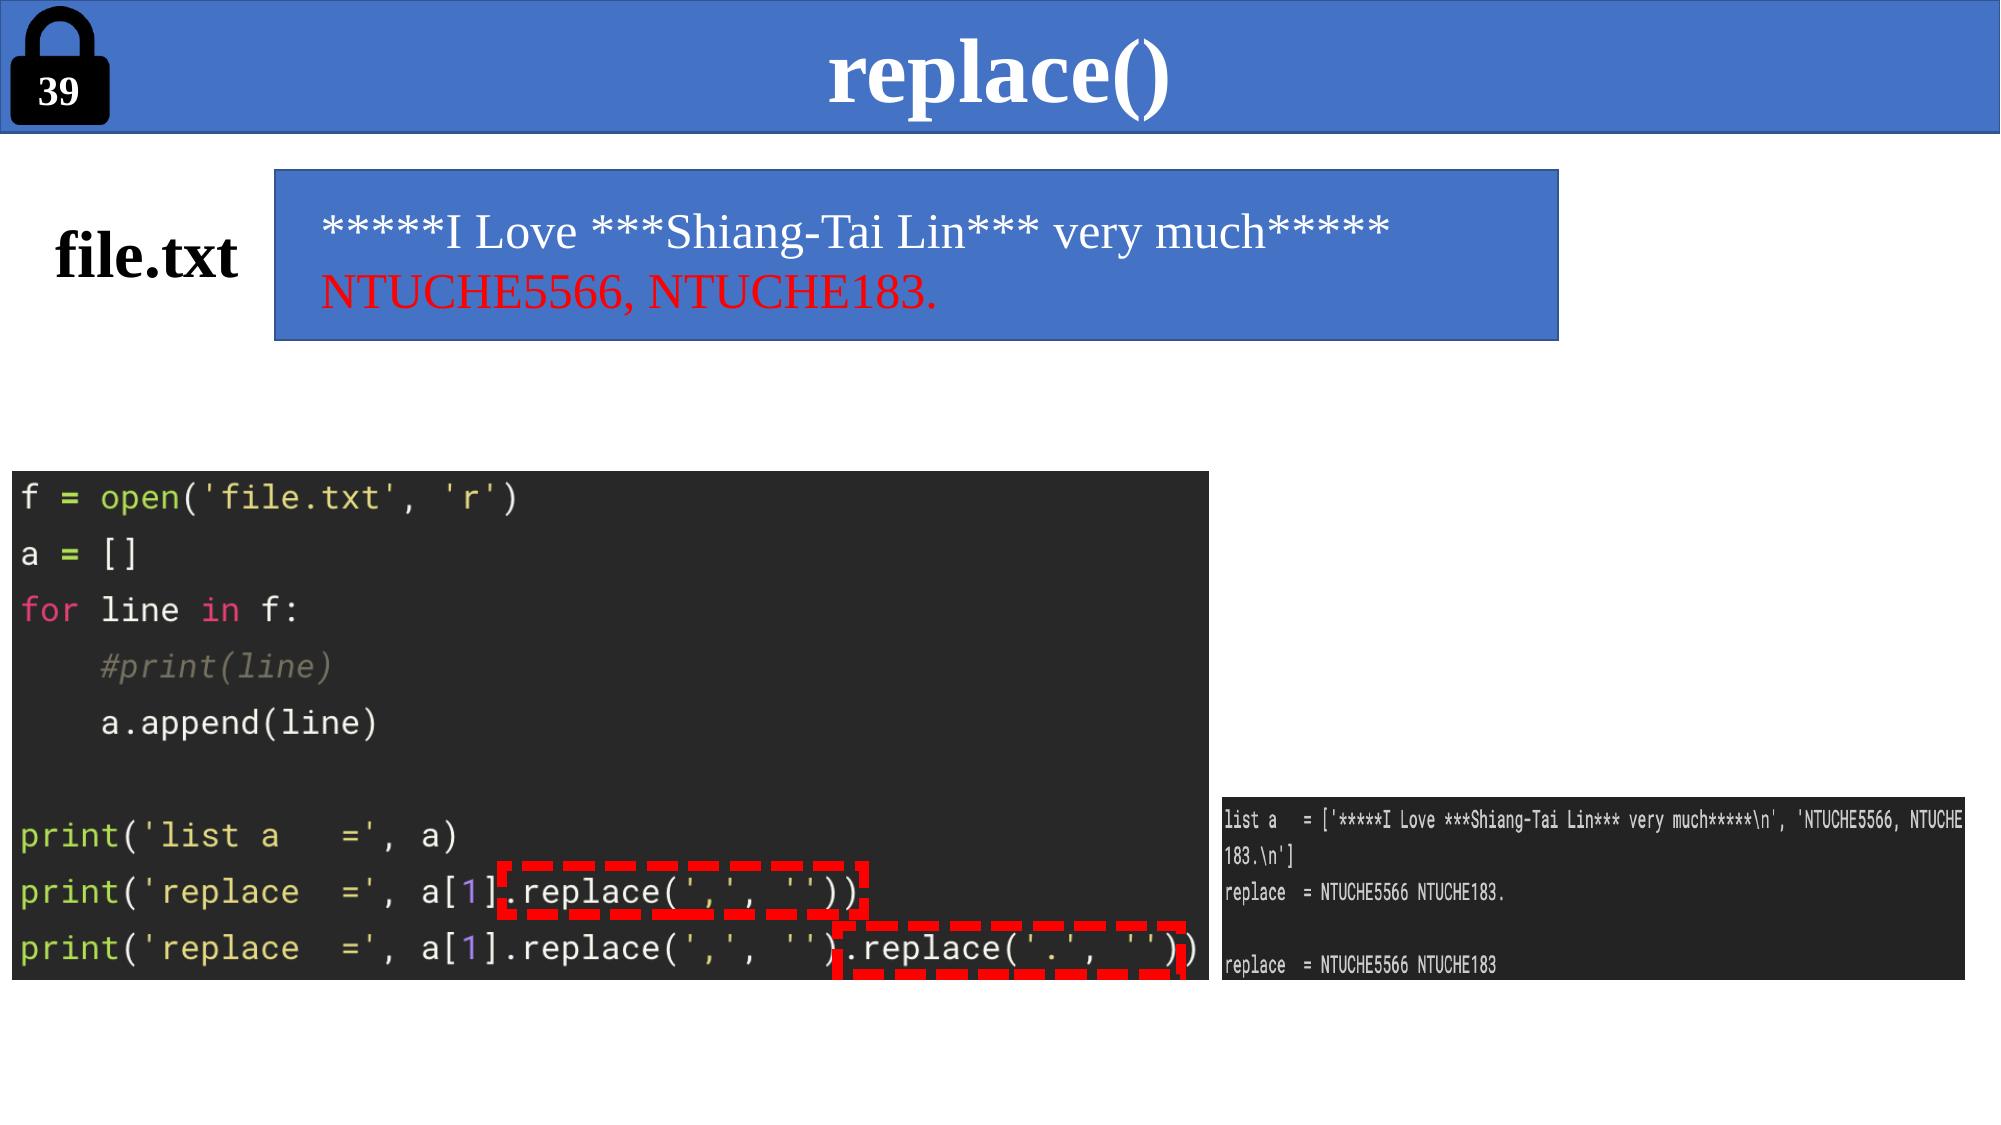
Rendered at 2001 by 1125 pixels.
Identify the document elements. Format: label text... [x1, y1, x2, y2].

picture [12, 471, 1209, 980]
text_box *****I Love ***Shiang-Tai Lin*** very much***** NTUCHE5566, NTUCHE183. [305, 190, 1407, 326]
text_box [274, 169, 1559, 341]
picture [0, 6, 119, 125]
text_box replace() [0, 0, 2000, 134]
text_box file.txt [41, 203, 269, 298]
picture [1222, 797, 1965, 980]
